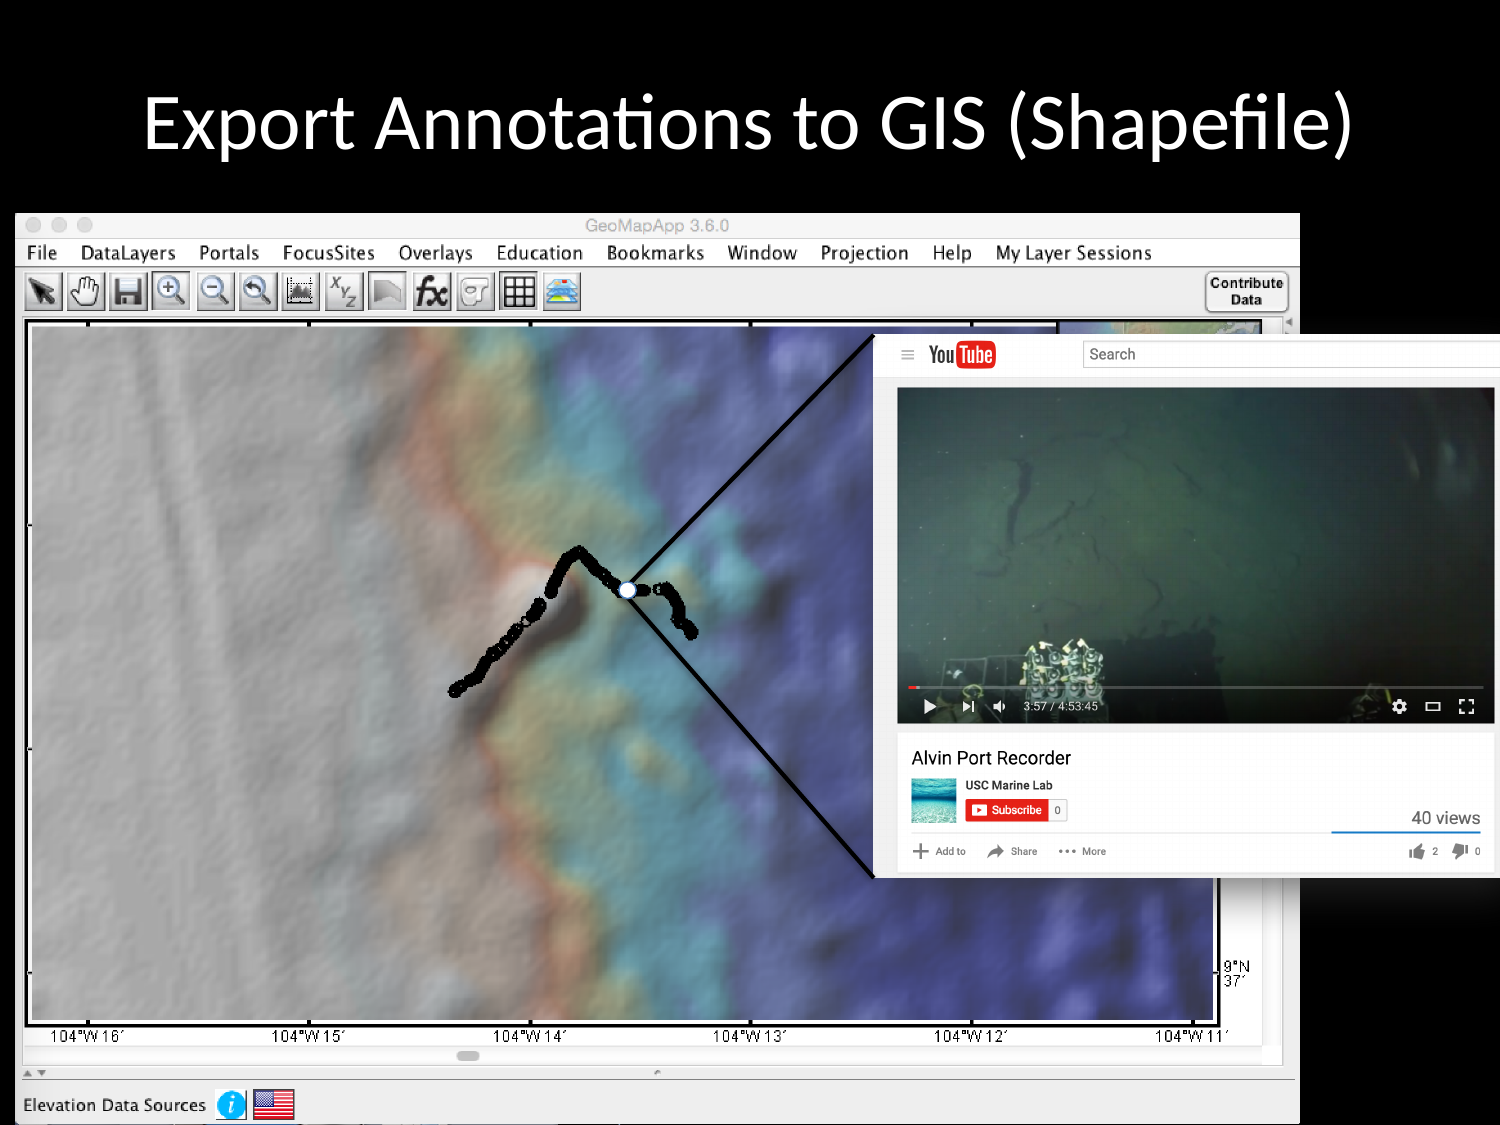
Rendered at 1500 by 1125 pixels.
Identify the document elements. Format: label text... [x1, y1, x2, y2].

picture [15, 213, 1500, 1125]
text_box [621, 591, 875, 879]
title Export Annotations to GIS (Shapefile) [75, 23, 1425, 211]
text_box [621, 334, 875, 590]
